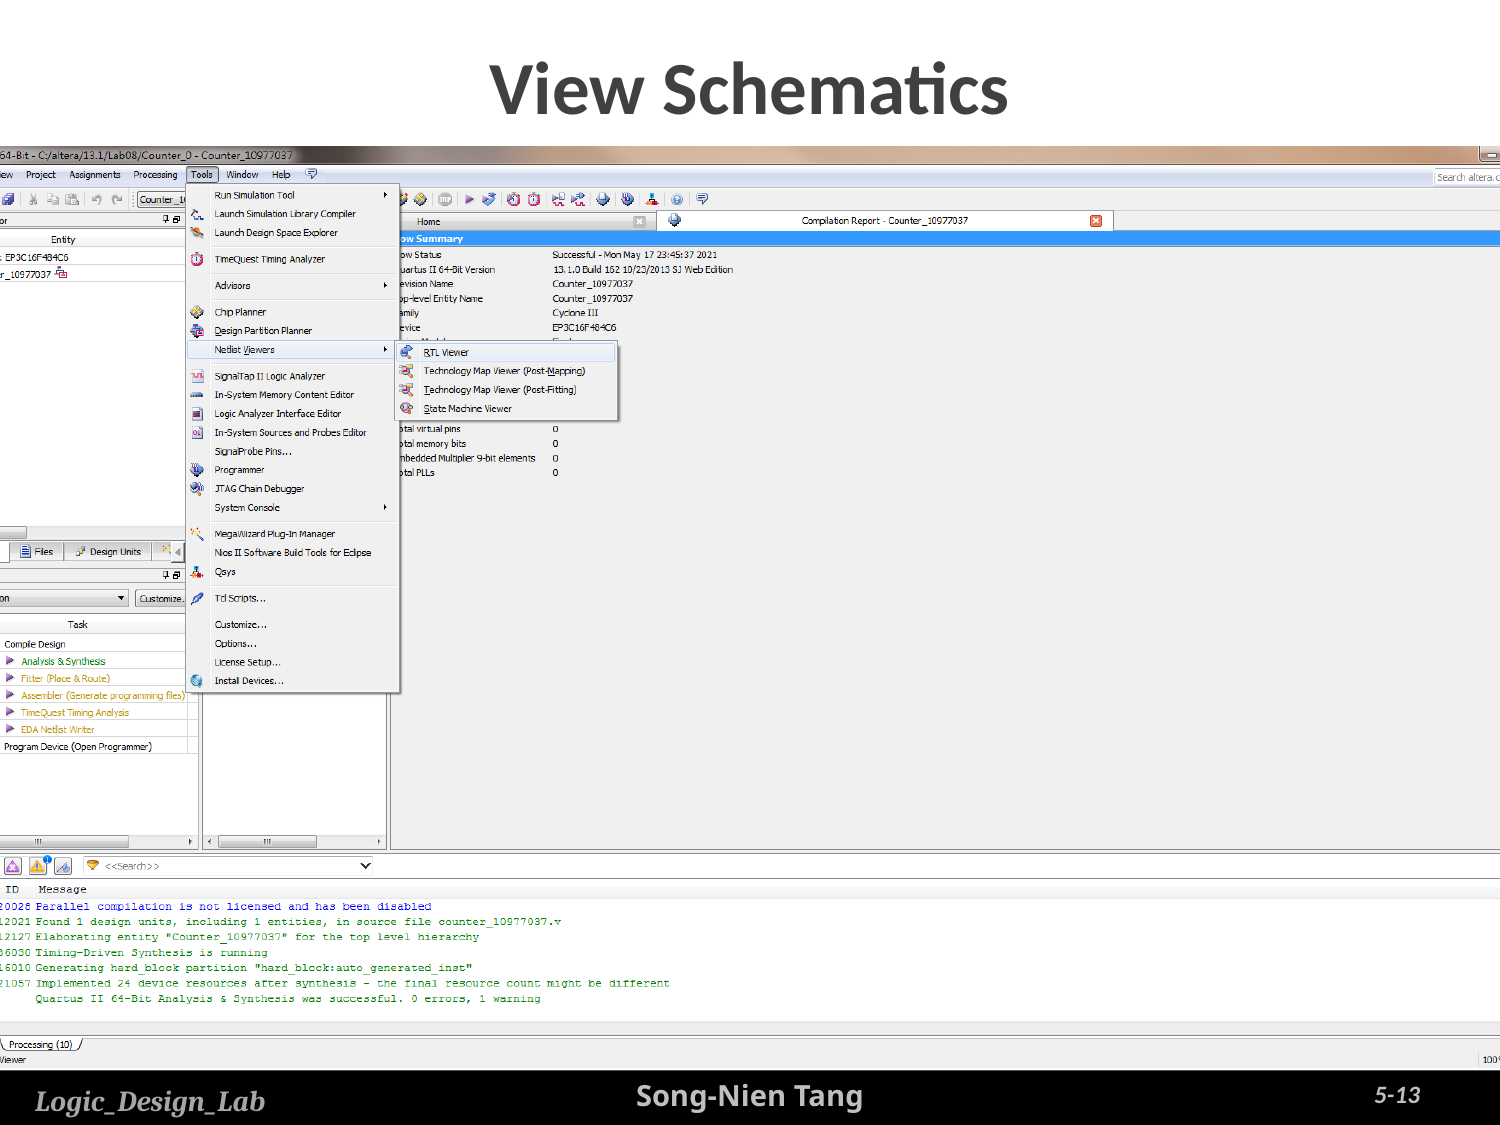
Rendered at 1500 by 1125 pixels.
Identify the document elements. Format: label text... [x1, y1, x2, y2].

title View Schematics [75, 7, 1425, 144]
picture [0, 146, 1500, 1068]
slide_number 5-13 [1085, 1077, 1436, 1118]
